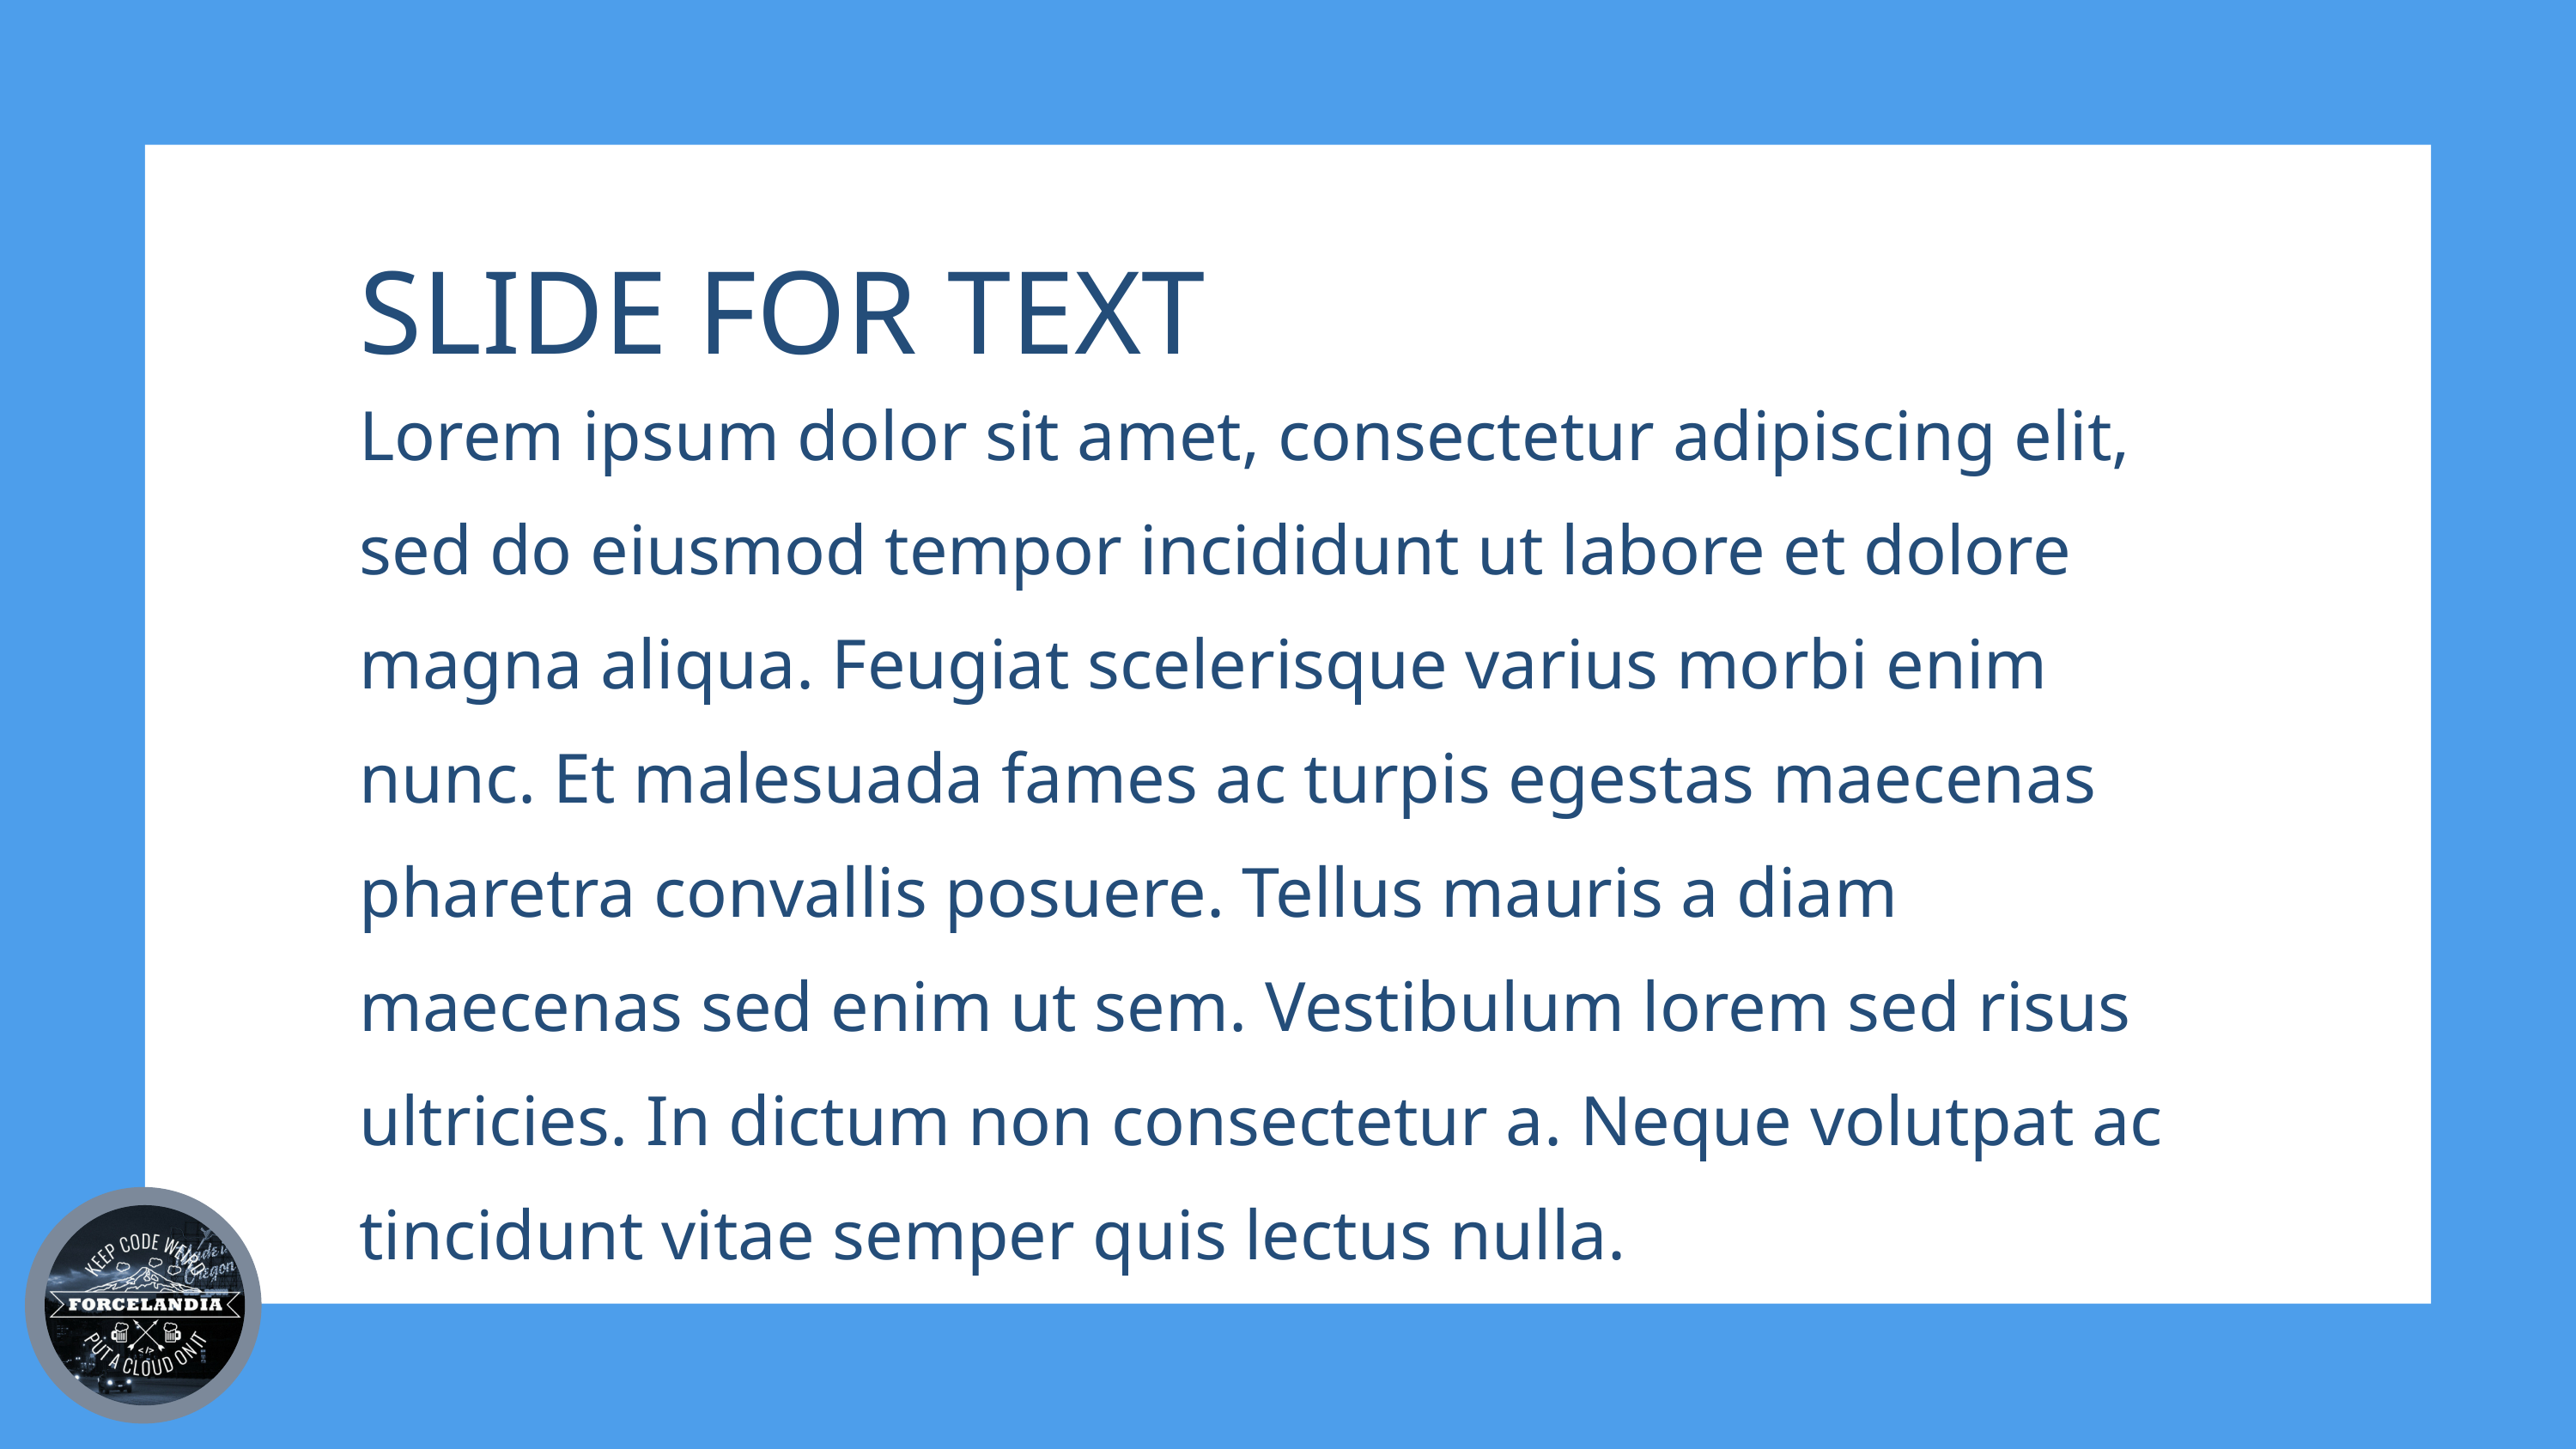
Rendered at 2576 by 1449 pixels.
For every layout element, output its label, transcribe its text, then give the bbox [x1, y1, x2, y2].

text_box Lorem ipsum dolor sit amet, consectetur adipiscing elit, sed do eiusmod tempor incididunt ut labore et dolore magna aliqua. Feugiat scelerisque varius morbi enim nunc. Et malesuada fames ac turpis egestas maecenas pharetra convallis posuere. Tellus mauris a diam maecenas sed enim ut sem. Vestibulum lorem sed risus ultricies. In dictum non consectetur a. Neque volutpat ac tincidunt vitae semper quis lectus nulla. [359, 360, 2217, 1274]
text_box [24, 1186, 262, 1424]
text_box SLIDE FOR TEXT [359, 198, 1671, 378]
text_box [0, 724, 2576, 1449]
text_box [144, 144, 2432, 1304]
